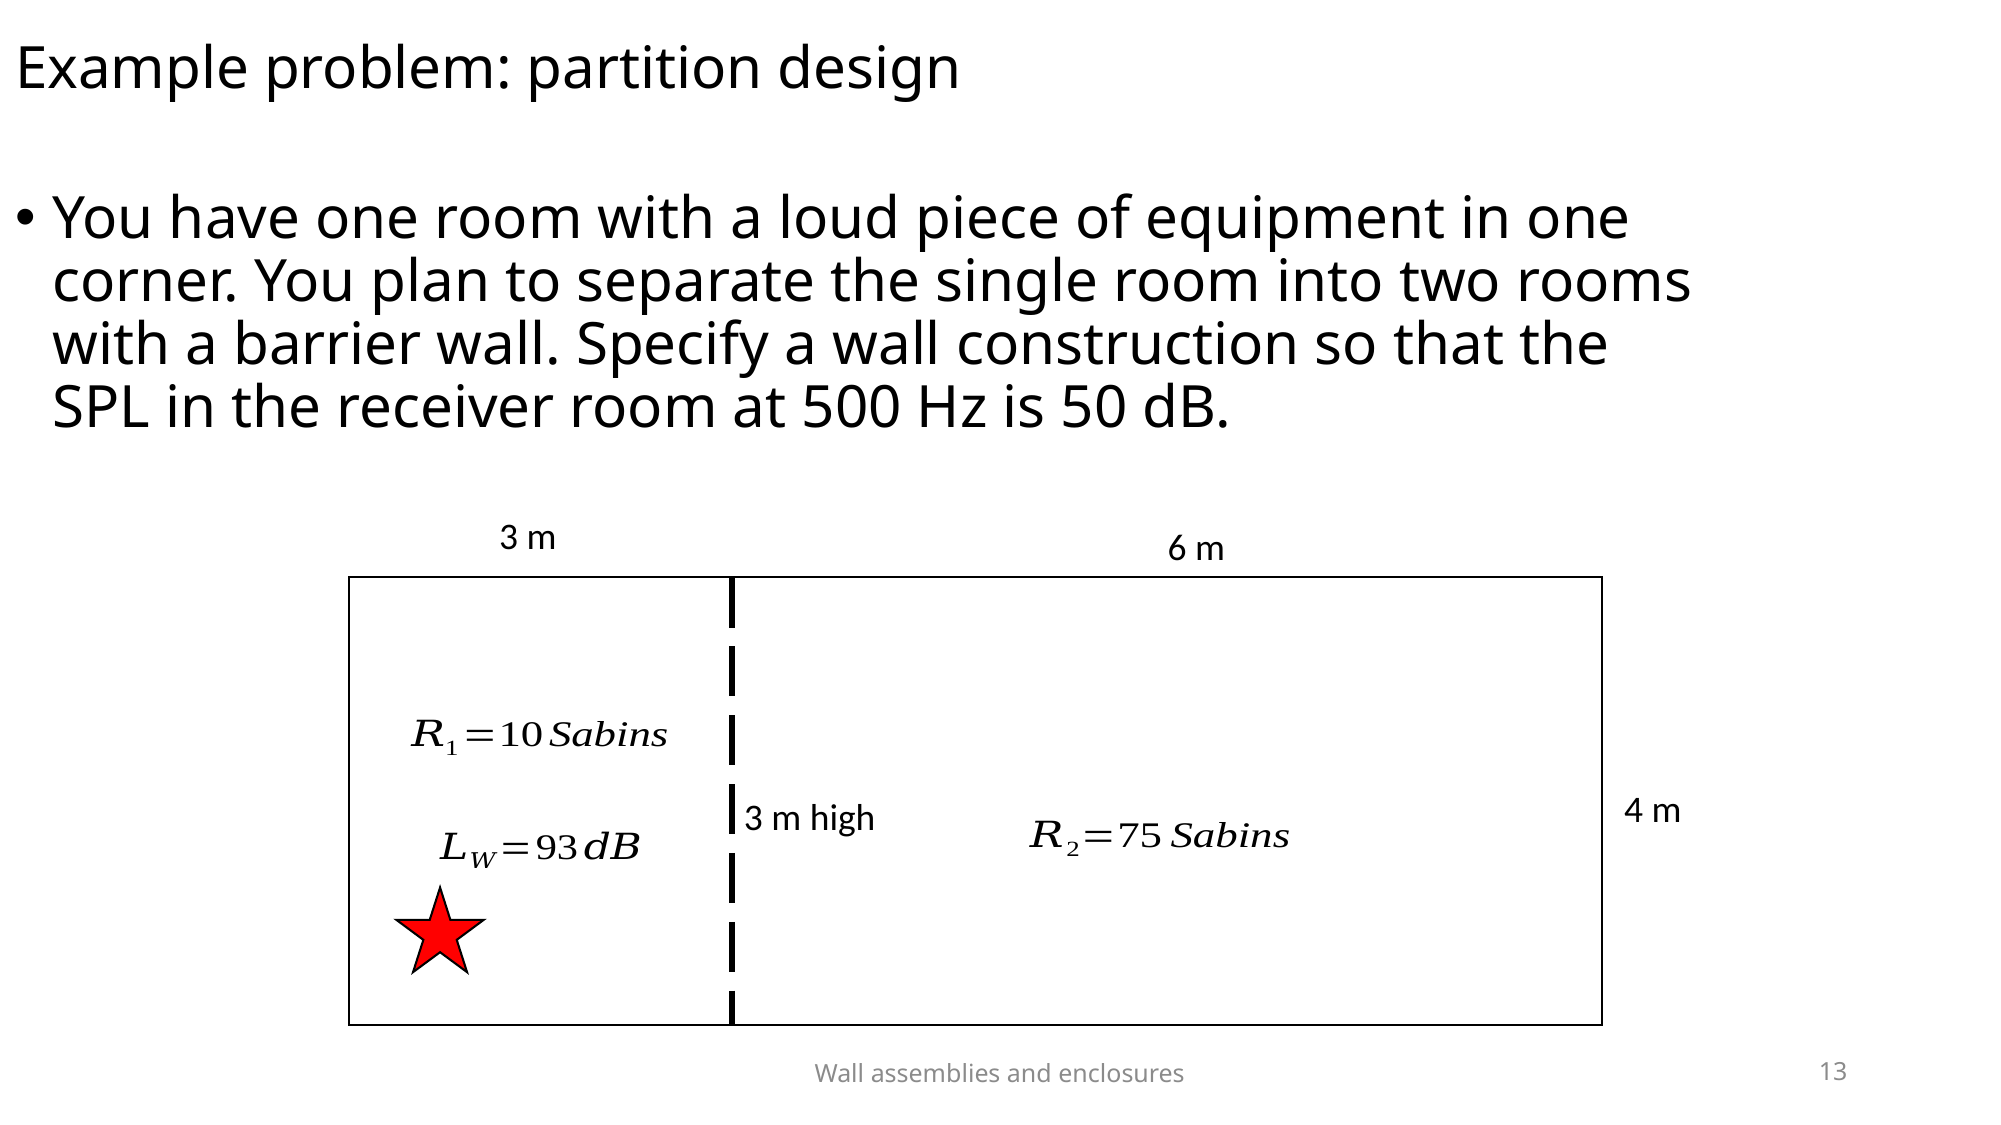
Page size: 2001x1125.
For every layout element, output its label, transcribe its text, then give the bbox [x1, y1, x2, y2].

text_box 6 m [1152, 515, 1241, 576]
text_box [393, 884, 487, 975]
footer Wall assemblies and enclosures [662, 1042, 1338, 1103]
text_box 3 m [484, 504, 572, 564]
text_box 3 m high [733, 785, 891, 846]
text_box 4 m [1609, 777, 1697, 838]
title Example problem: partition design [0, 0, 2000, 140]
slide_number 13 [1412, 1042, 1863, 1103]
list You have one room with a loud piece of equipment in one corner. You plan to separate the single room into two rooms with a barrier wall. Specify a wall construction so that the SPL in the receiver room at 500 Hz is 50 dB. [0, 180, 1725, 1007]
text_box [348, 576, 1603, 1026]
